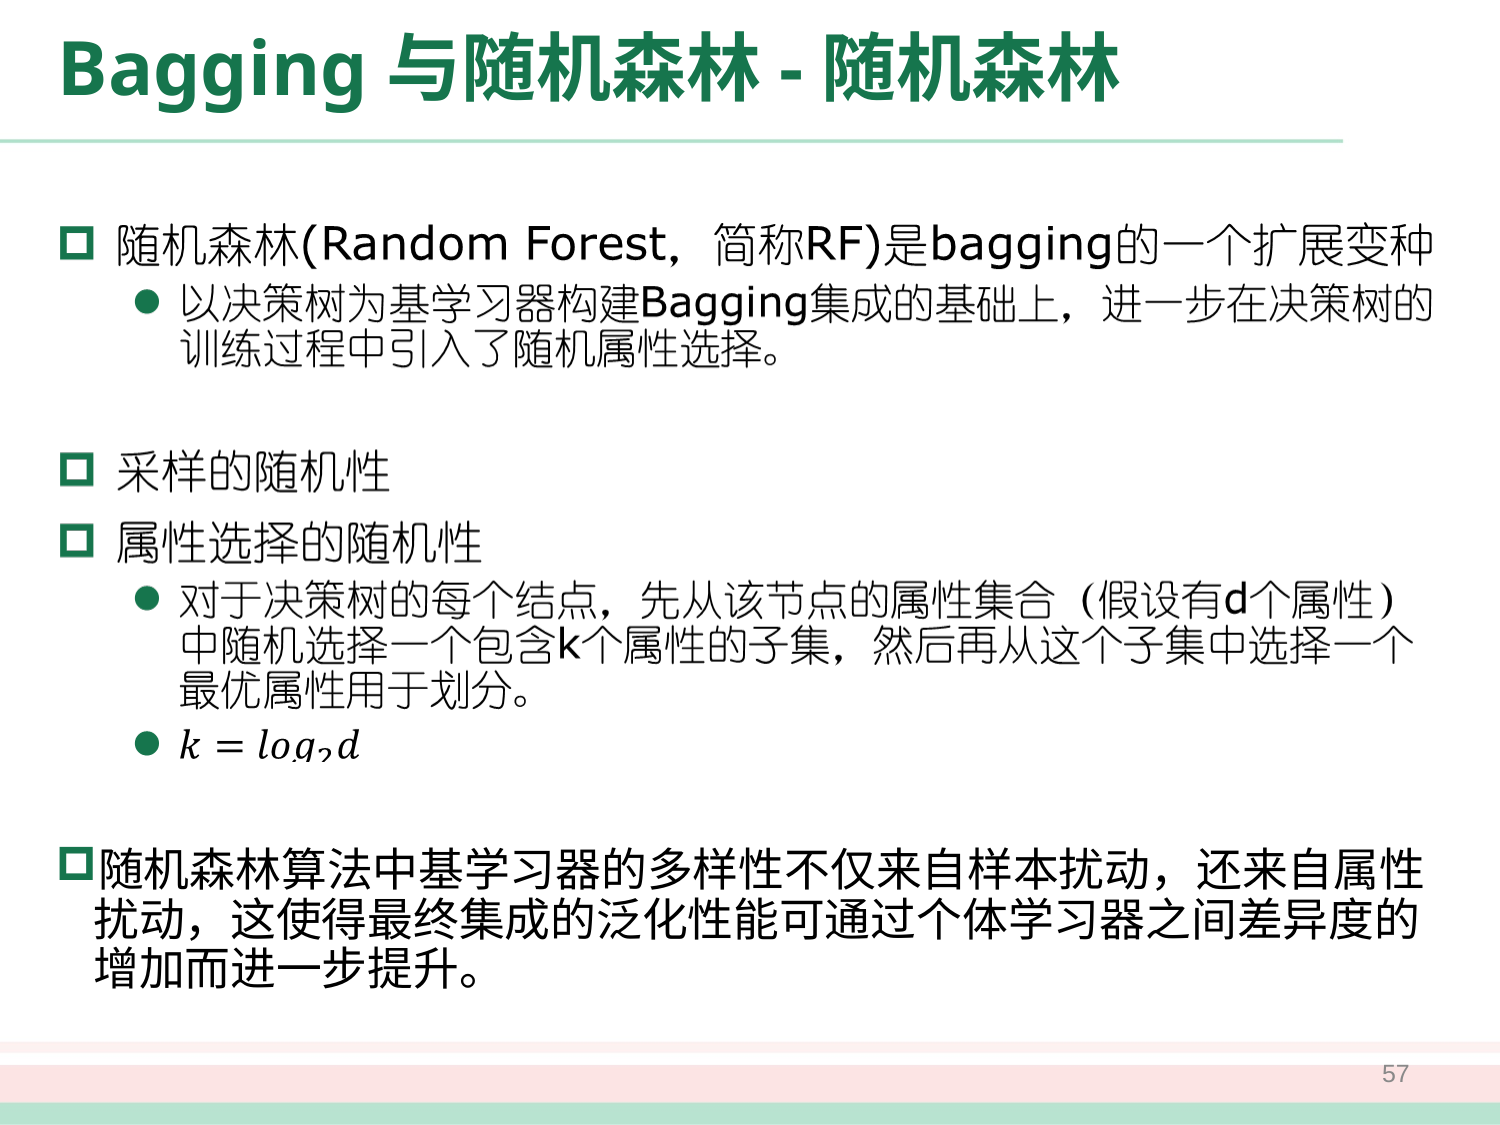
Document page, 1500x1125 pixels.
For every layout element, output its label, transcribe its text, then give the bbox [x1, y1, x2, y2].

text_box 随机森林算法中基学习器的多样性不仅来自样本扰动，还来自属性扰动，这使得最终集成的泛化性能可通过个体学习器之间差异度的增加而进一步提升。 [41, 839, 1455, 934]
picture [0, 0, 1500, 1125]
title Bagging与随机森林-随机森林 [42, 7, 1337, 135]
slide_number 57 [1074, 1042, 1425, 1103]
text_box [41, 212, 1455, 762]
